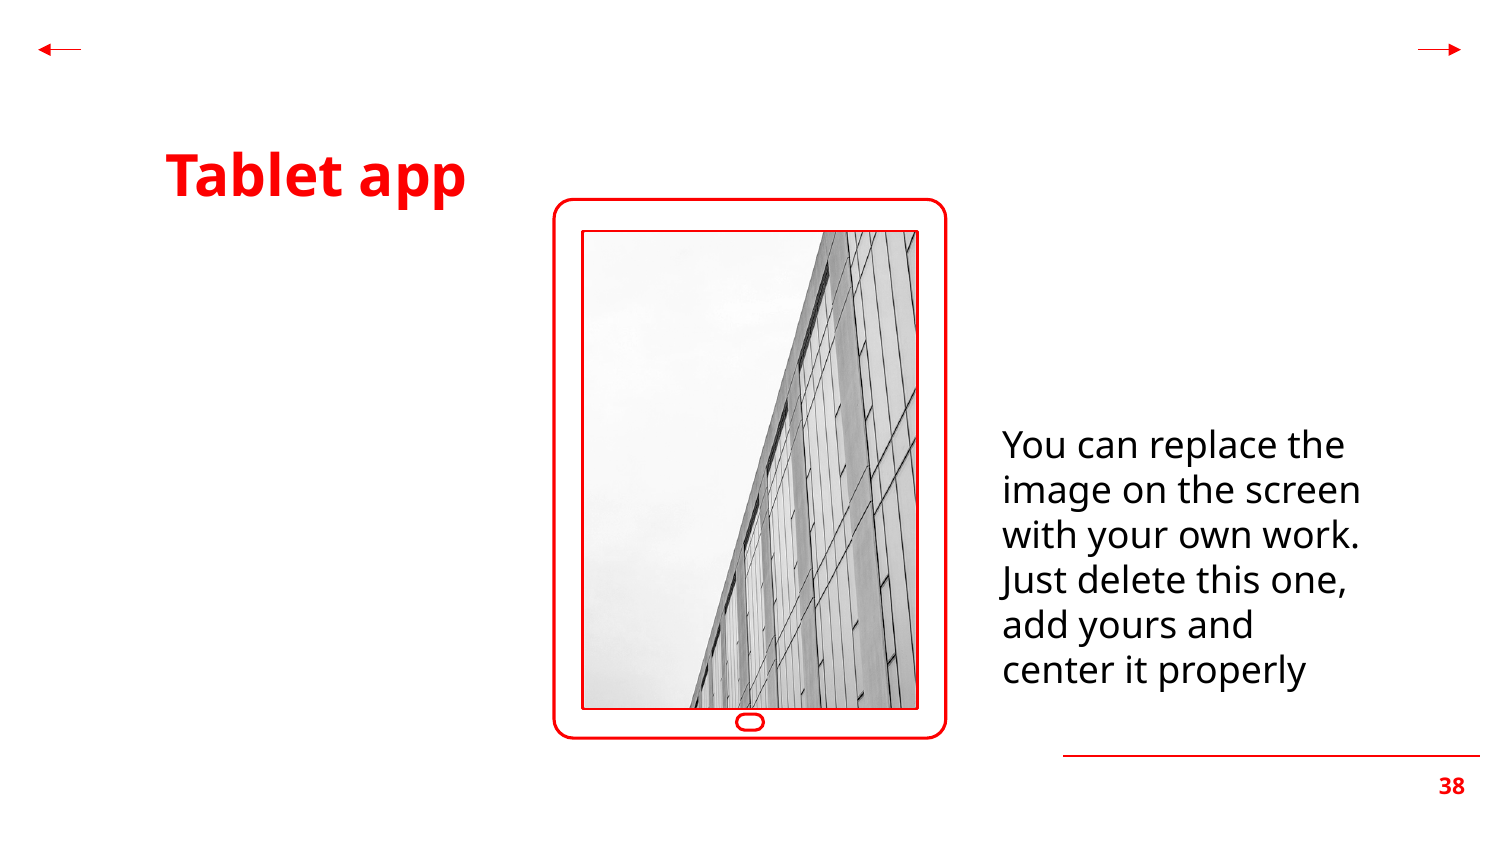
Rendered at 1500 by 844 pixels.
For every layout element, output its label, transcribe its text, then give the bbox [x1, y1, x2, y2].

title Tablet app [150, 123, 612, 235]
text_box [553, 199, 947, 739]
picture [584, 232, 916, 708]
subtitle You can replace the image on the screen with your own work. Just delete this one, add yours and center it properly [987, 420, 1385, 594]
